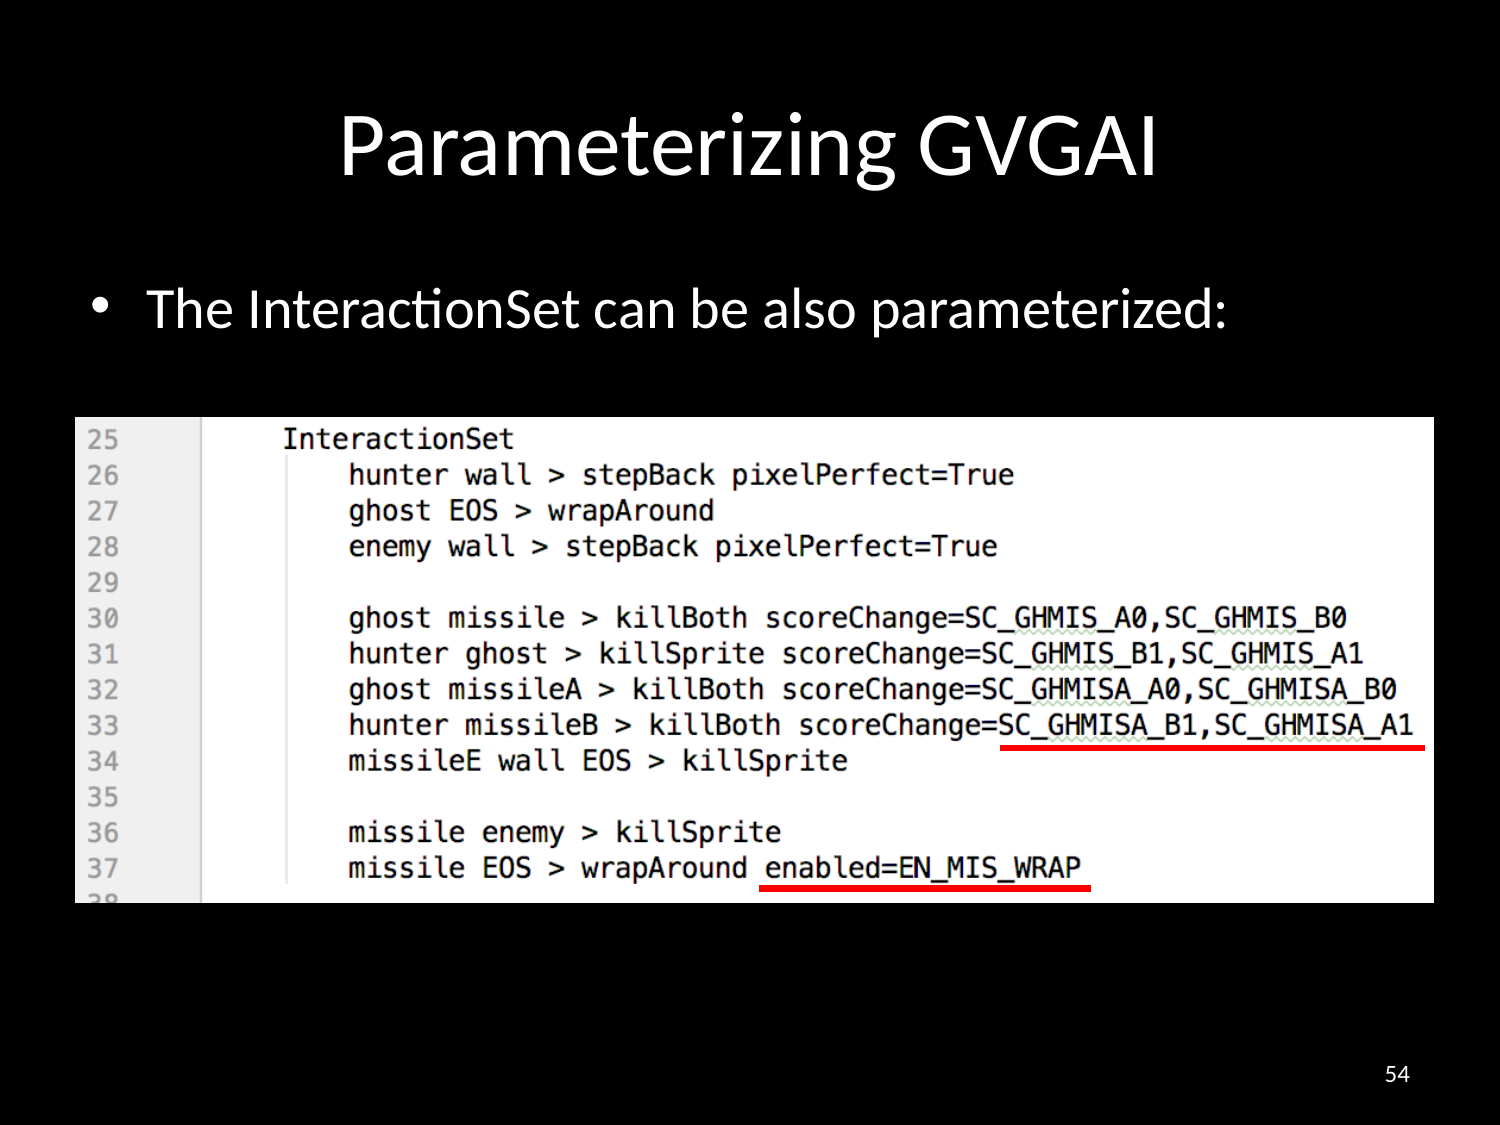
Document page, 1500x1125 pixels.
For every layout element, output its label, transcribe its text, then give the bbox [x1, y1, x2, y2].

title Parameterizing GVGAI [75, 45, 1425, 233]
picture [74, 417, 1434, 903]
list The InteractionSet can be also parameterized: [75, 262, 1425, 350]
slide_number 54 [1074, 1042, 1425, 1103]
